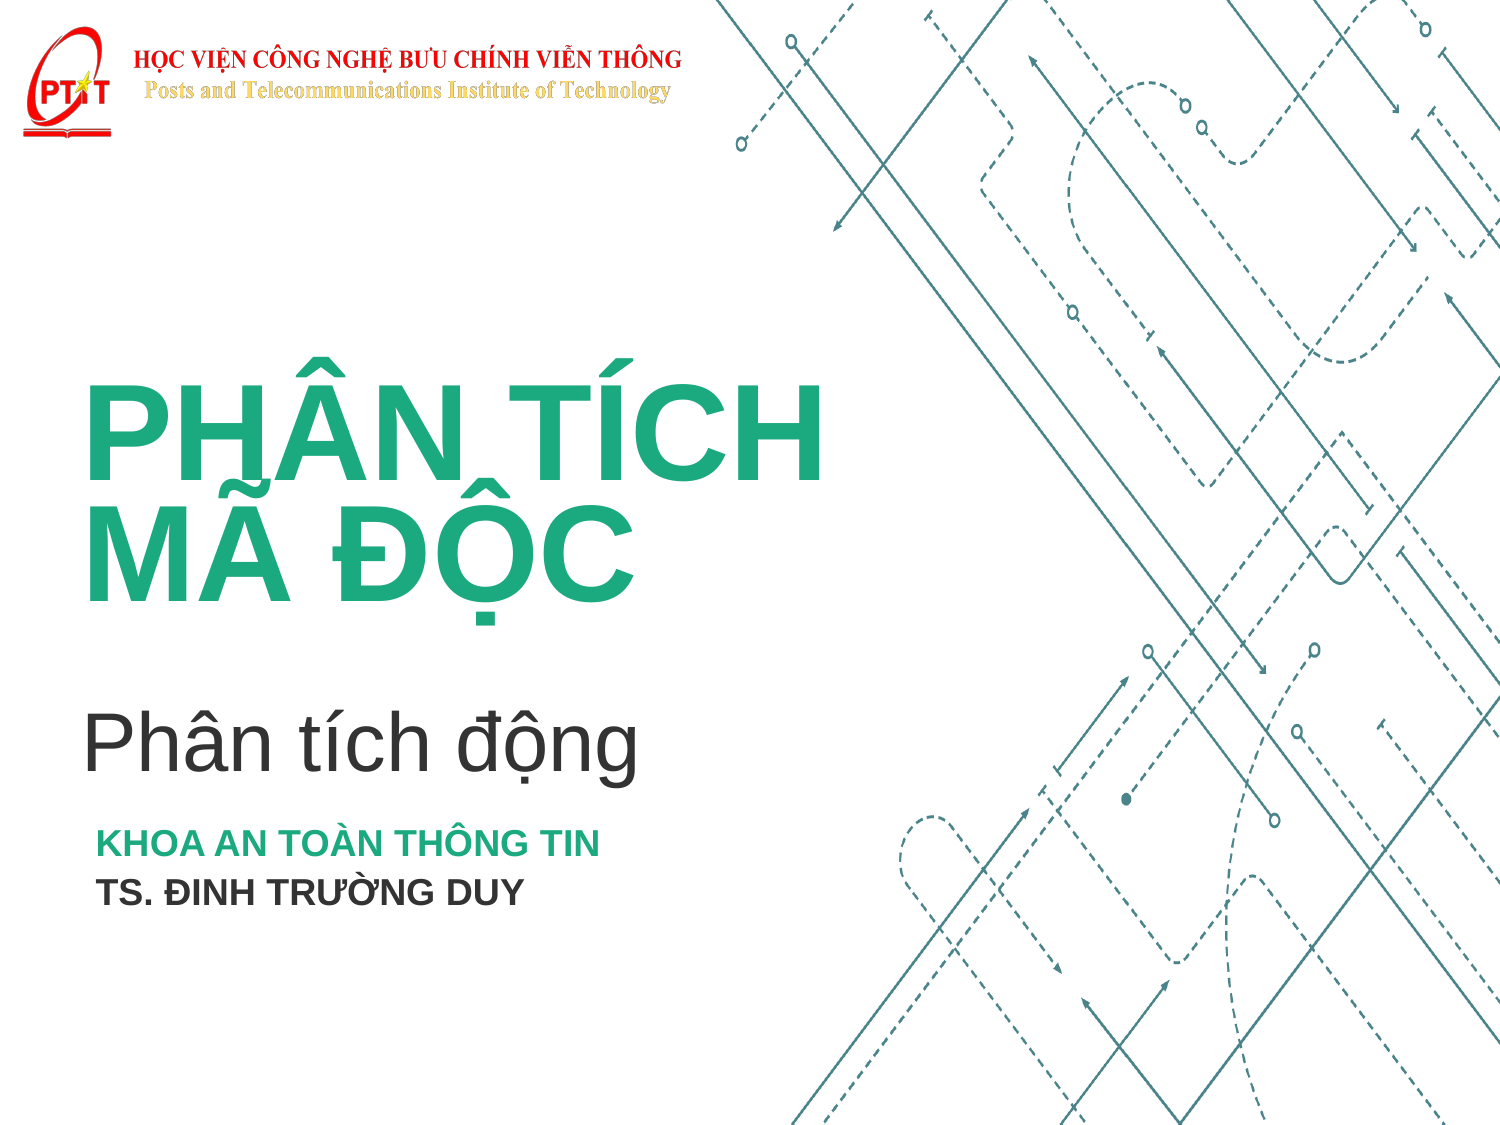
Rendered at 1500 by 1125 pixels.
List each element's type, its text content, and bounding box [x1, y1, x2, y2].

title Phân tích mã độc [81, 244, 898, 636]
list Phân tích động [81, 651, 898, 922]
picture [0, 18, 695, 147]
